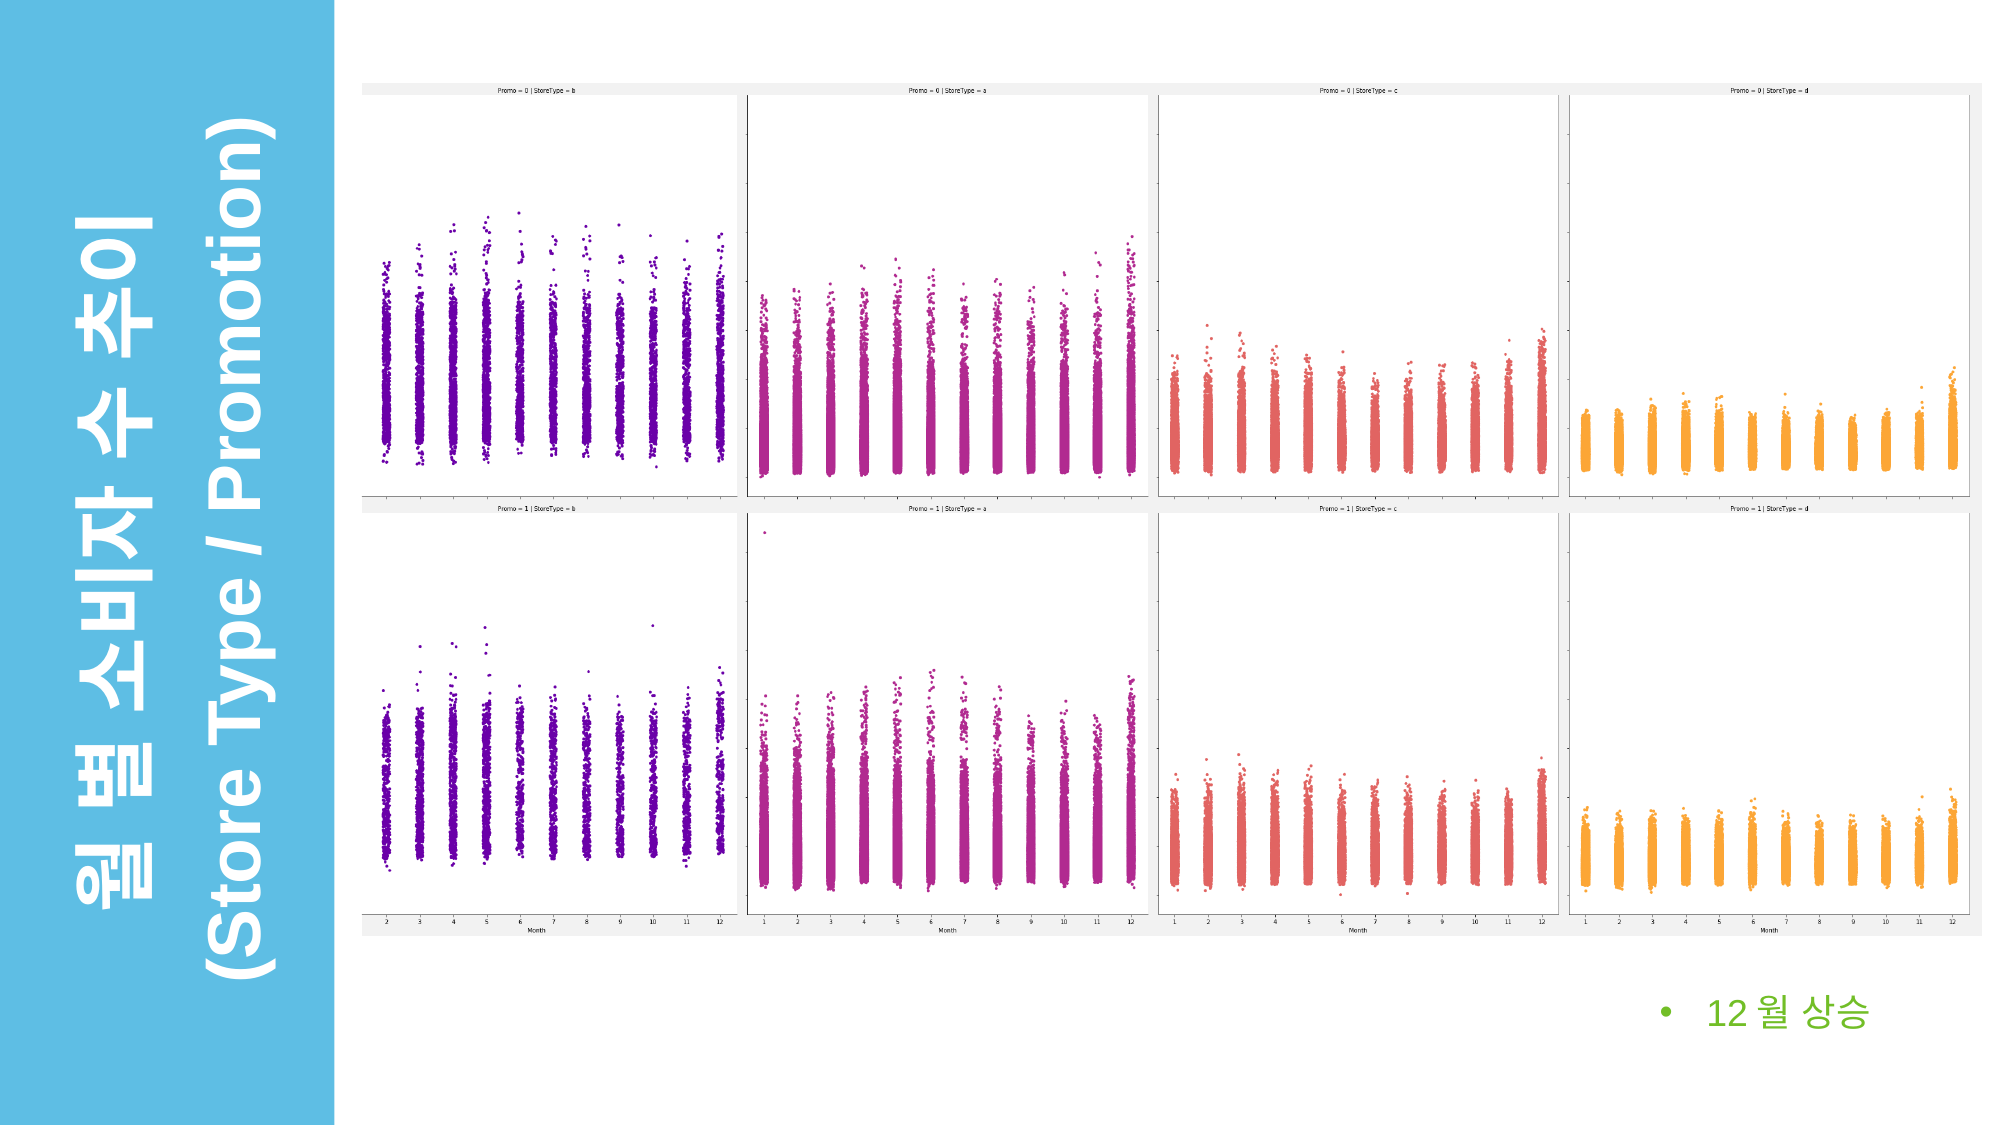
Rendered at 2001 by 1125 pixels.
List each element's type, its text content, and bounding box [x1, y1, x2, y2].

text_box 12월 상승 [1644, 981, 1886, 1041]
text_box 월 별 소비자 수 추이 (Store Type / Promotion) [78, 30, 250, 1069]
picture [361, 83, 1983, 937]
